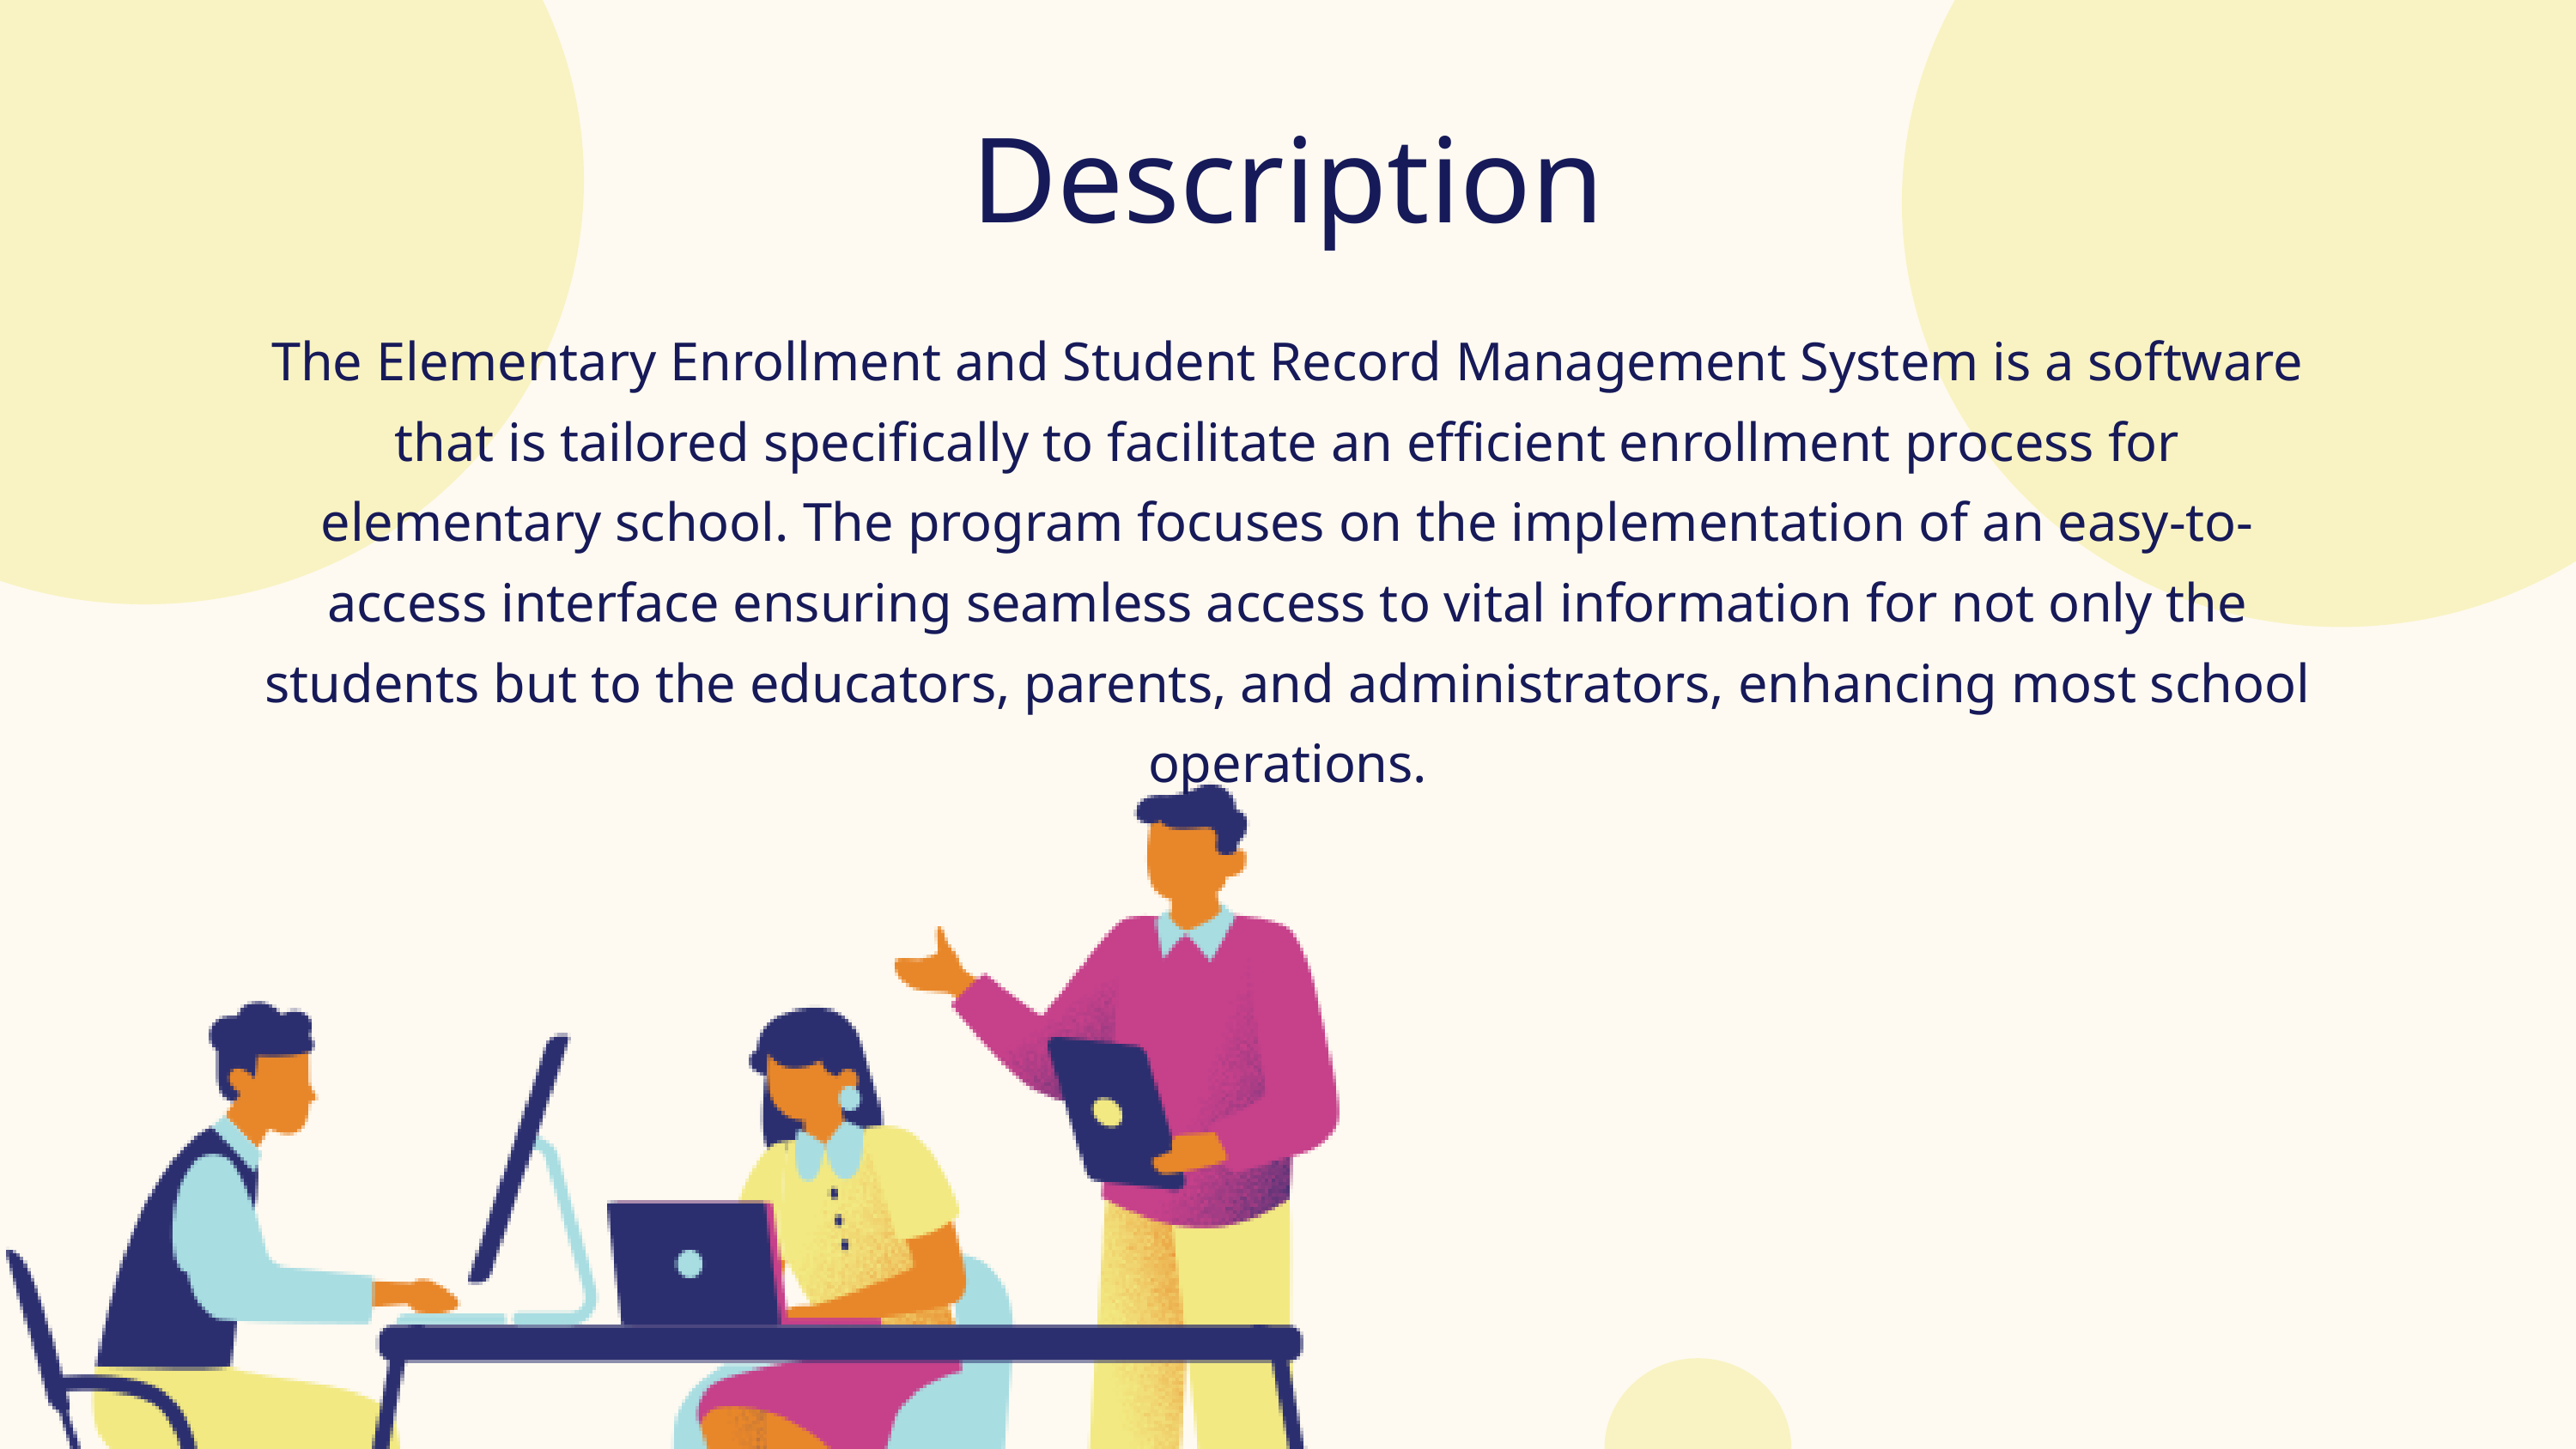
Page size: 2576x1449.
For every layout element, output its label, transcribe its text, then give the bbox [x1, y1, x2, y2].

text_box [0, 0, 585, 605]
text_box ­­­­­The Elementary Enrollment and Student Record Management System is a software that is tailored specifically to facilitate an efficient enrollment process for elementary school. The program focuses on the implementation of an easy-to-access interface ensuring seamless access to vital information for not only the students but to the educators, parents, and administrators, enhancing most school operations. [260, 311, 2316, 871]
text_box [1901, 0, 2576, 627]
text_box [0, 781, 1358, 1449]
text_box Description [894, 121, 1682, 246]
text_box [1604, 1357, 1792, 1449]
